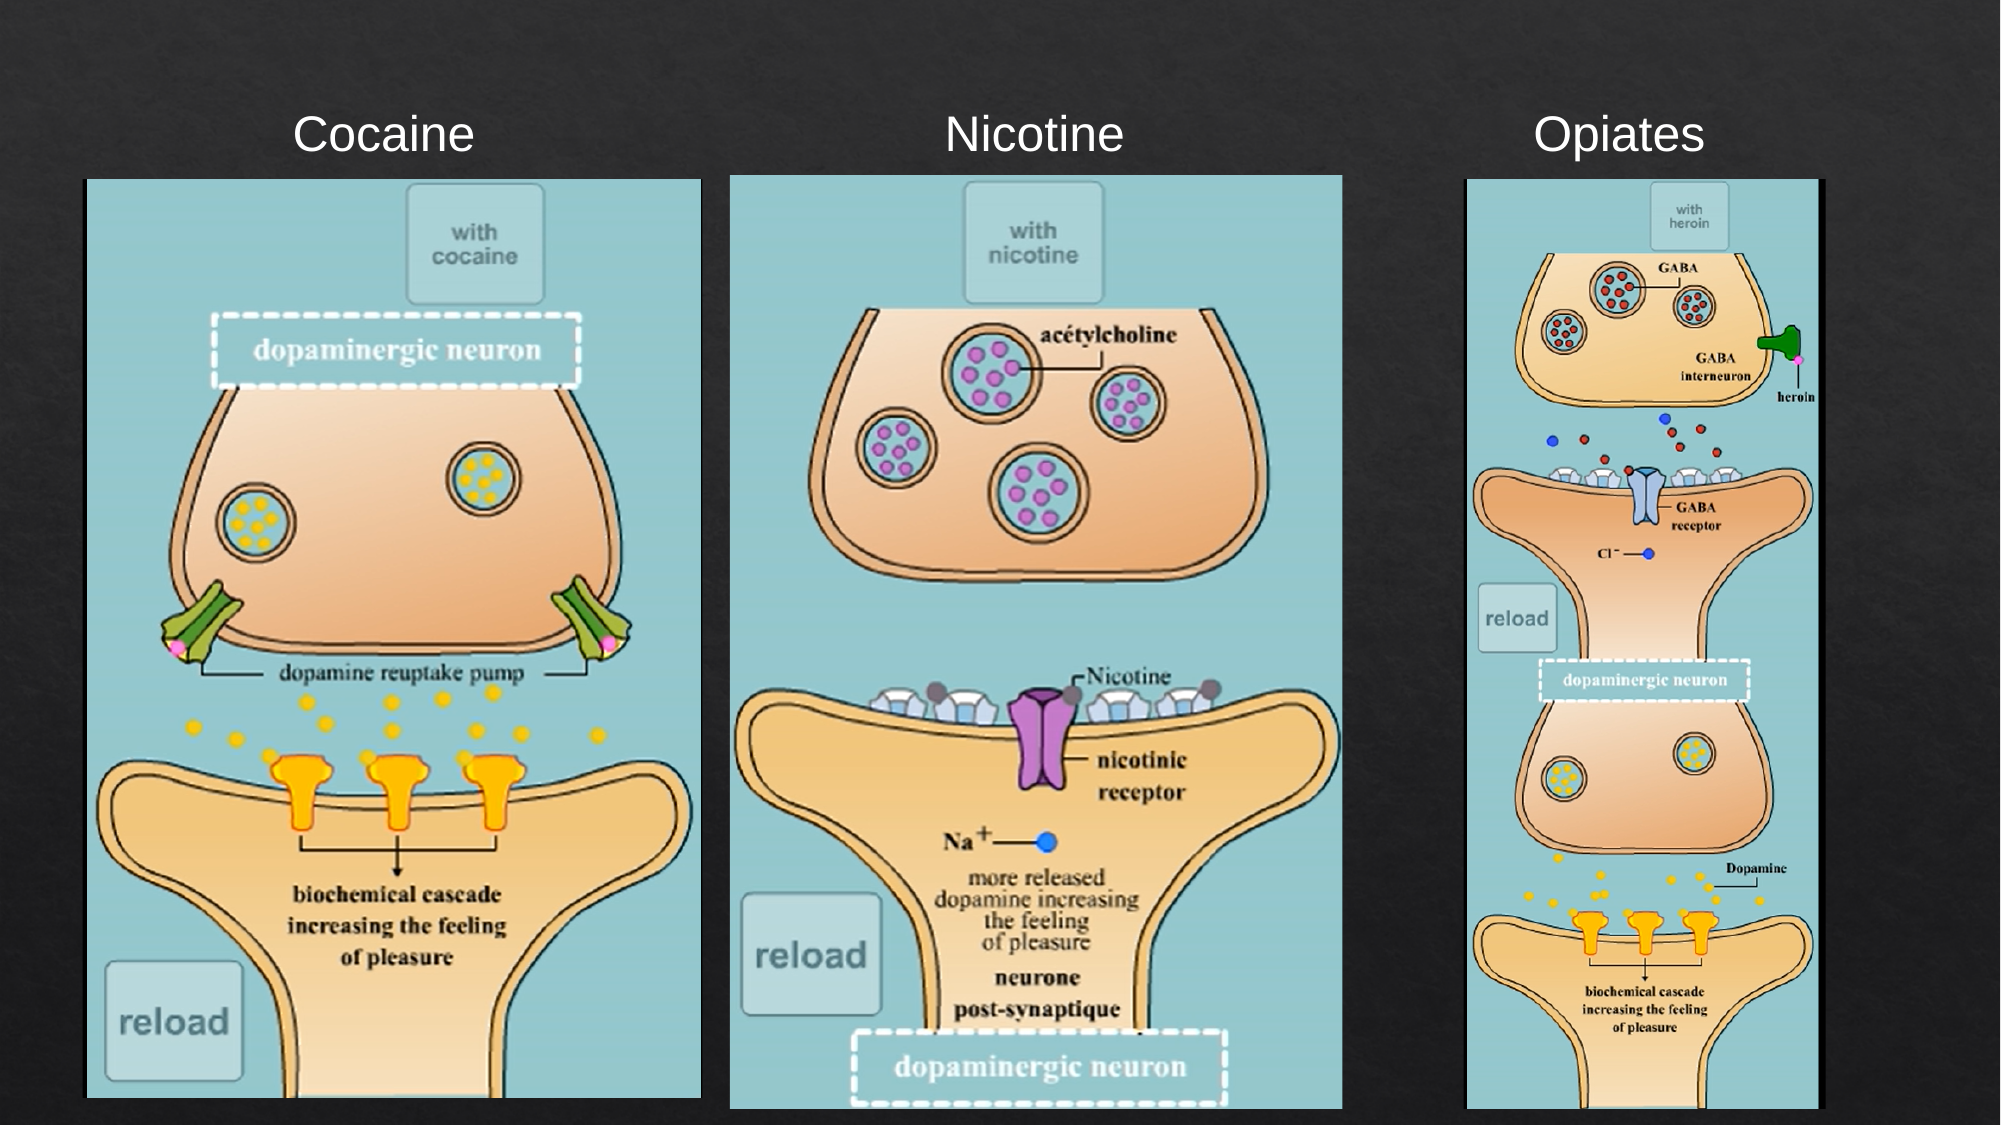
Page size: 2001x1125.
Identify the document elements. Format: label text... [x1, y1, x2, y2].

text_box Opiates [1518, 94, 1721, 169]
text_box Nicotine [929, 94, 1140, 169]
picture [82, 179, 703, 1098]
picture [729, 175, 1343, 1110]
text_box Cocaine [277, 94, 491, 169]
picture [1463, 179, 1826, 1110]
